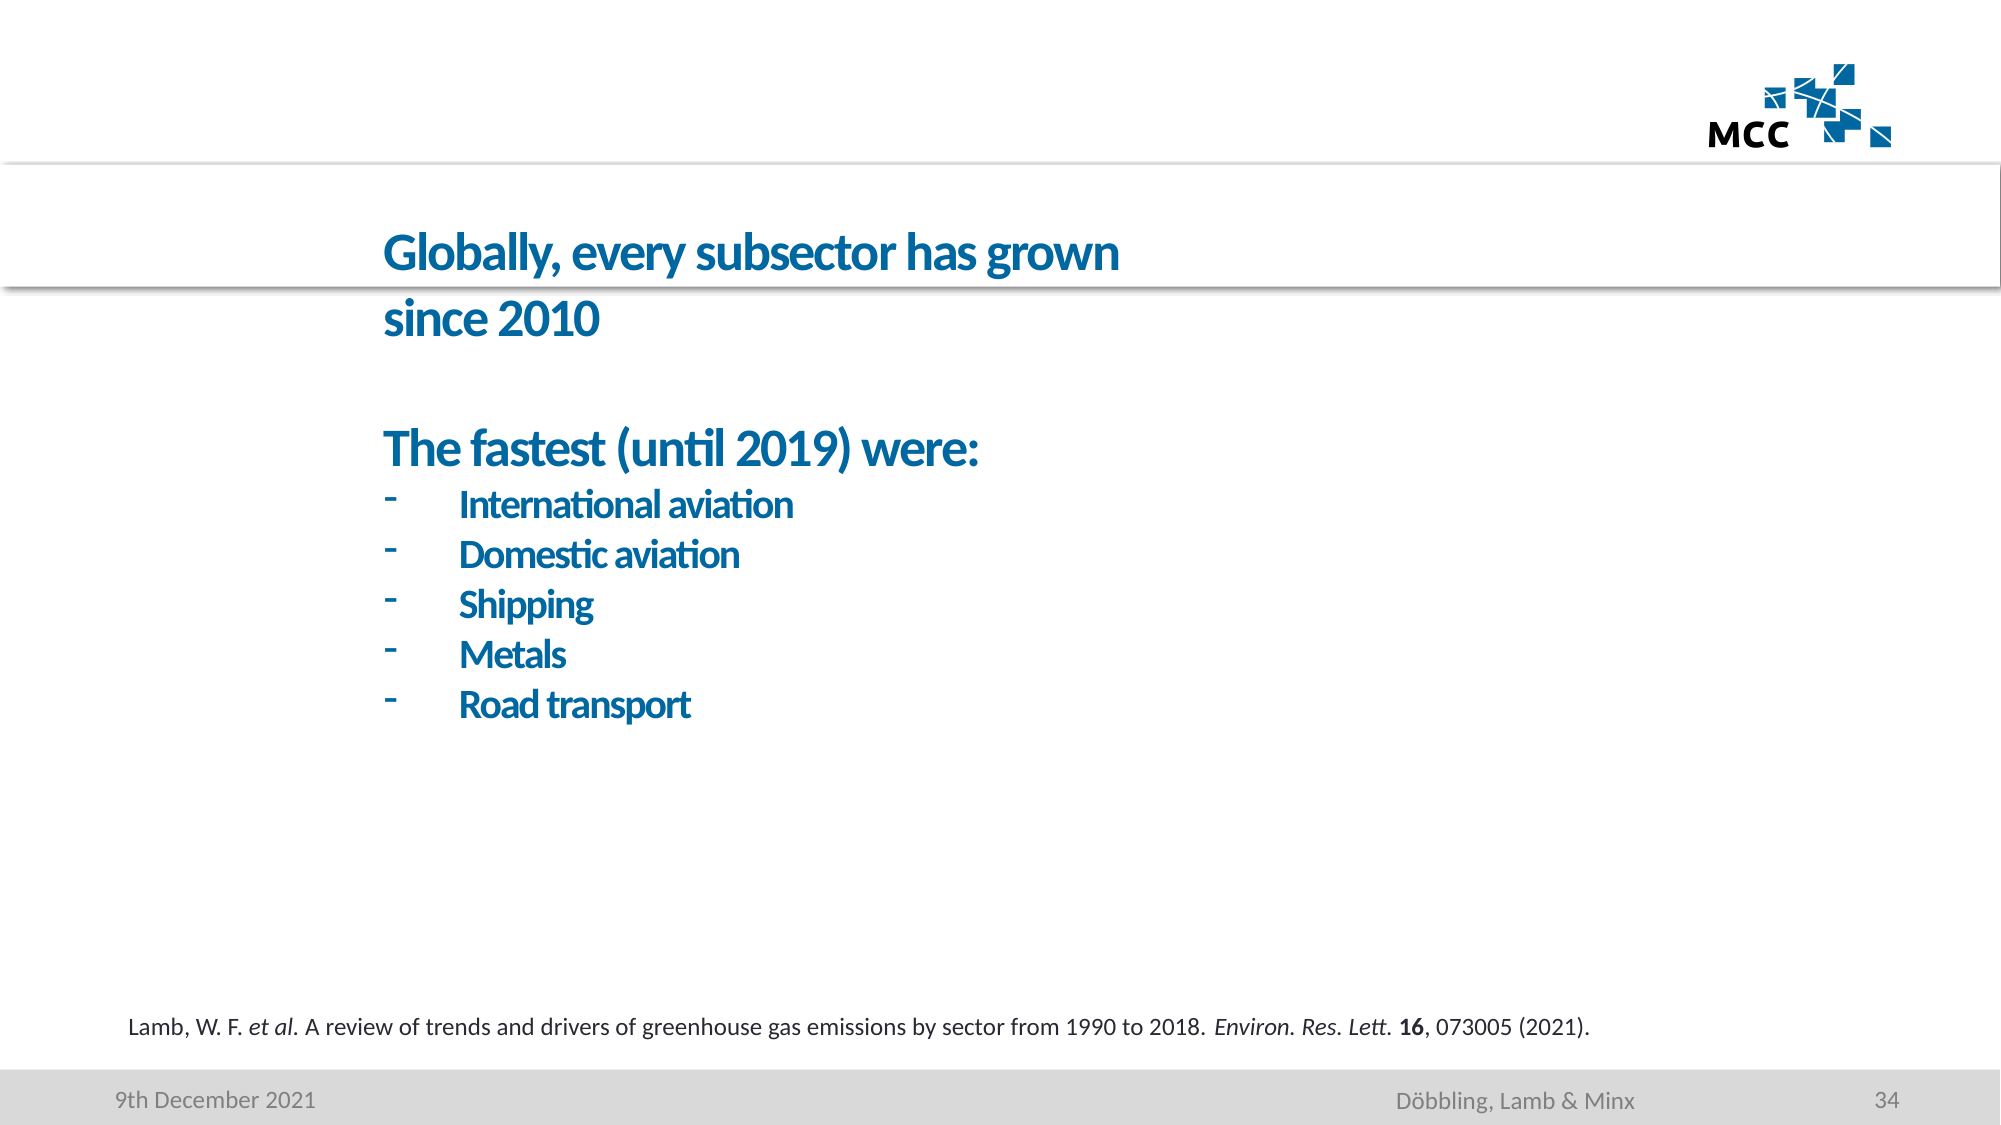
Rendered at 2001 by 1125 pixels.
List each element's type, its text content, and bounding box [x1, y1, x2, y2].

text_box Lamb, W. F. et al. A review of trends and drivers of greenhouse gas emissions by sector from 1990 to 2018. Environ. Res. Lett. 16, 073005 (2021). [113, 1002, 1678, 1048]
text_box Globally, every subsector has grown since 2010 The fastest (until 2019) were: International aviation Domestic aviation Shipping Metals Road transport [369, 209, 1166, 800]
picture [1700, 16, 1962, 155]
